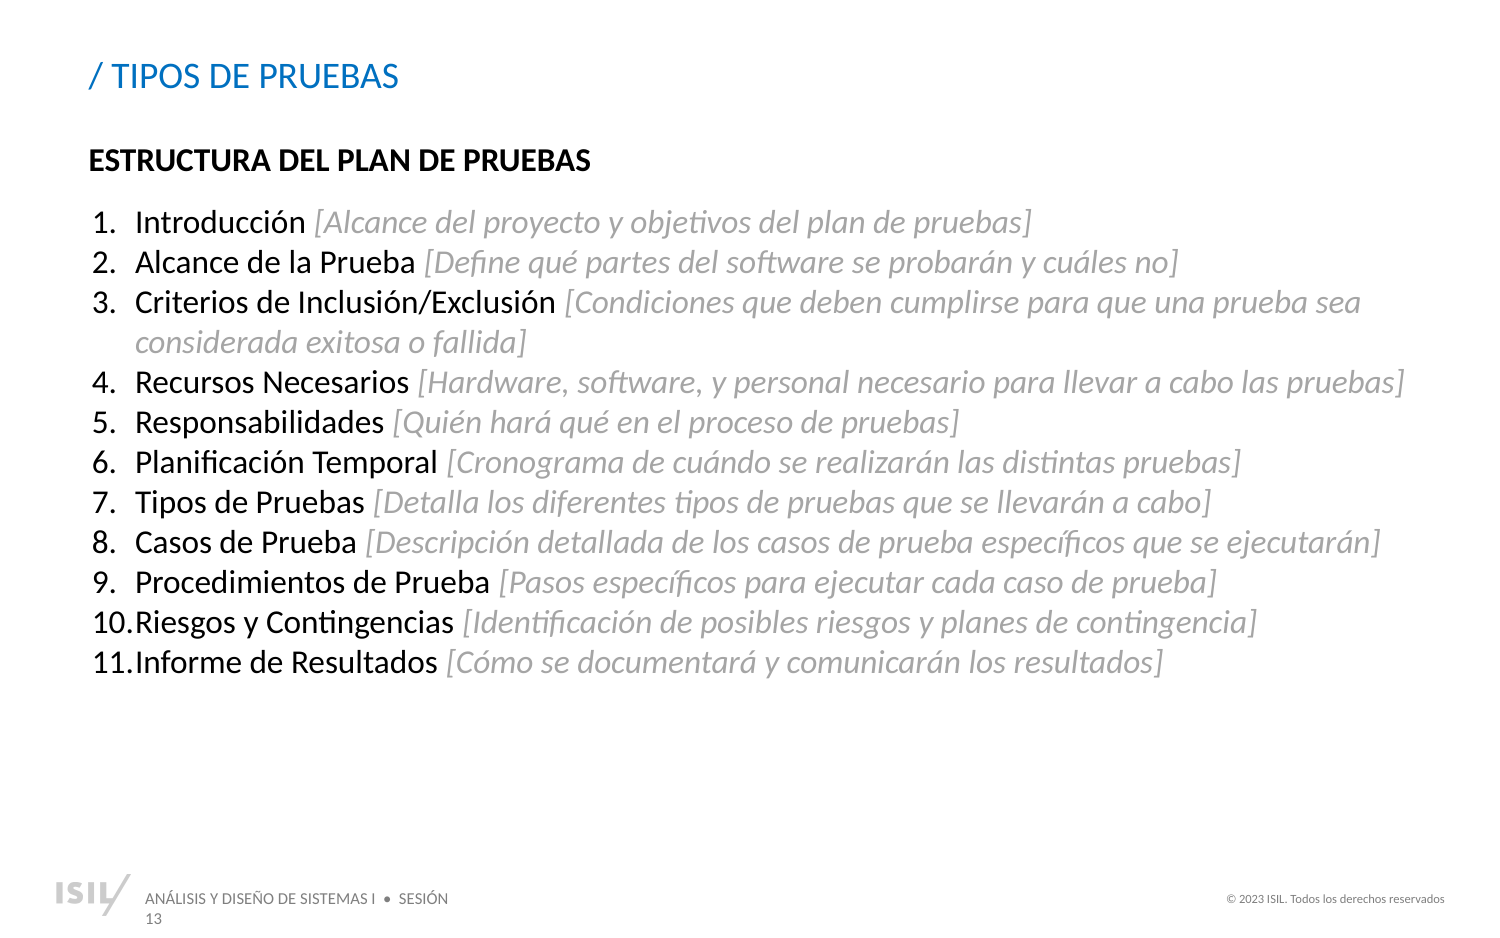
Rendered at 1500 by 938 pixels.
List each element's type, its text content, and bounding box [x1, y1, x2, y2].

list Introducción [Alcance del proyecto y objetivos del plan de pruebas] Alcance de la Prueba [Define qué partes del software se probarán y cuáles no] Criterios de Inclusión/Exclusión [Condiciones que deben cumplirse para que una prueba sea considerada exitosa o fallida] Recursos Necesarios [Hardware, software, y personal necesario para llevar a cabo las pruebas] Responsabilidades [Quién hará qué en el proceso de pruebas] Planificación Temporal [Cronograma de cuándo se realizarán las distintas pruebas] Tipos de Pruebas [Detalla los diferentes tipos de pruebas que se llevarán a cabo] Casos de Prueba [Descripción detallada de los casos de prueba específicos que se ejecutarán] Procedimientos de Prueba [Pasos específicos para ejecutar cada caso de prueba] Riesgos y Contingencias [Identificación de posibles riesgos y planes de contingencia] Informe de Resultados [Cómo se documentará y comunicarán los resultados] [76, 193, 1424, 866]
list ESTRUCTURA DEL PLAN DE PRUEBAS [76, 132, 750, 191]
list / TIPOS DE PRUEBAS [76, 45, 1424, 104]
